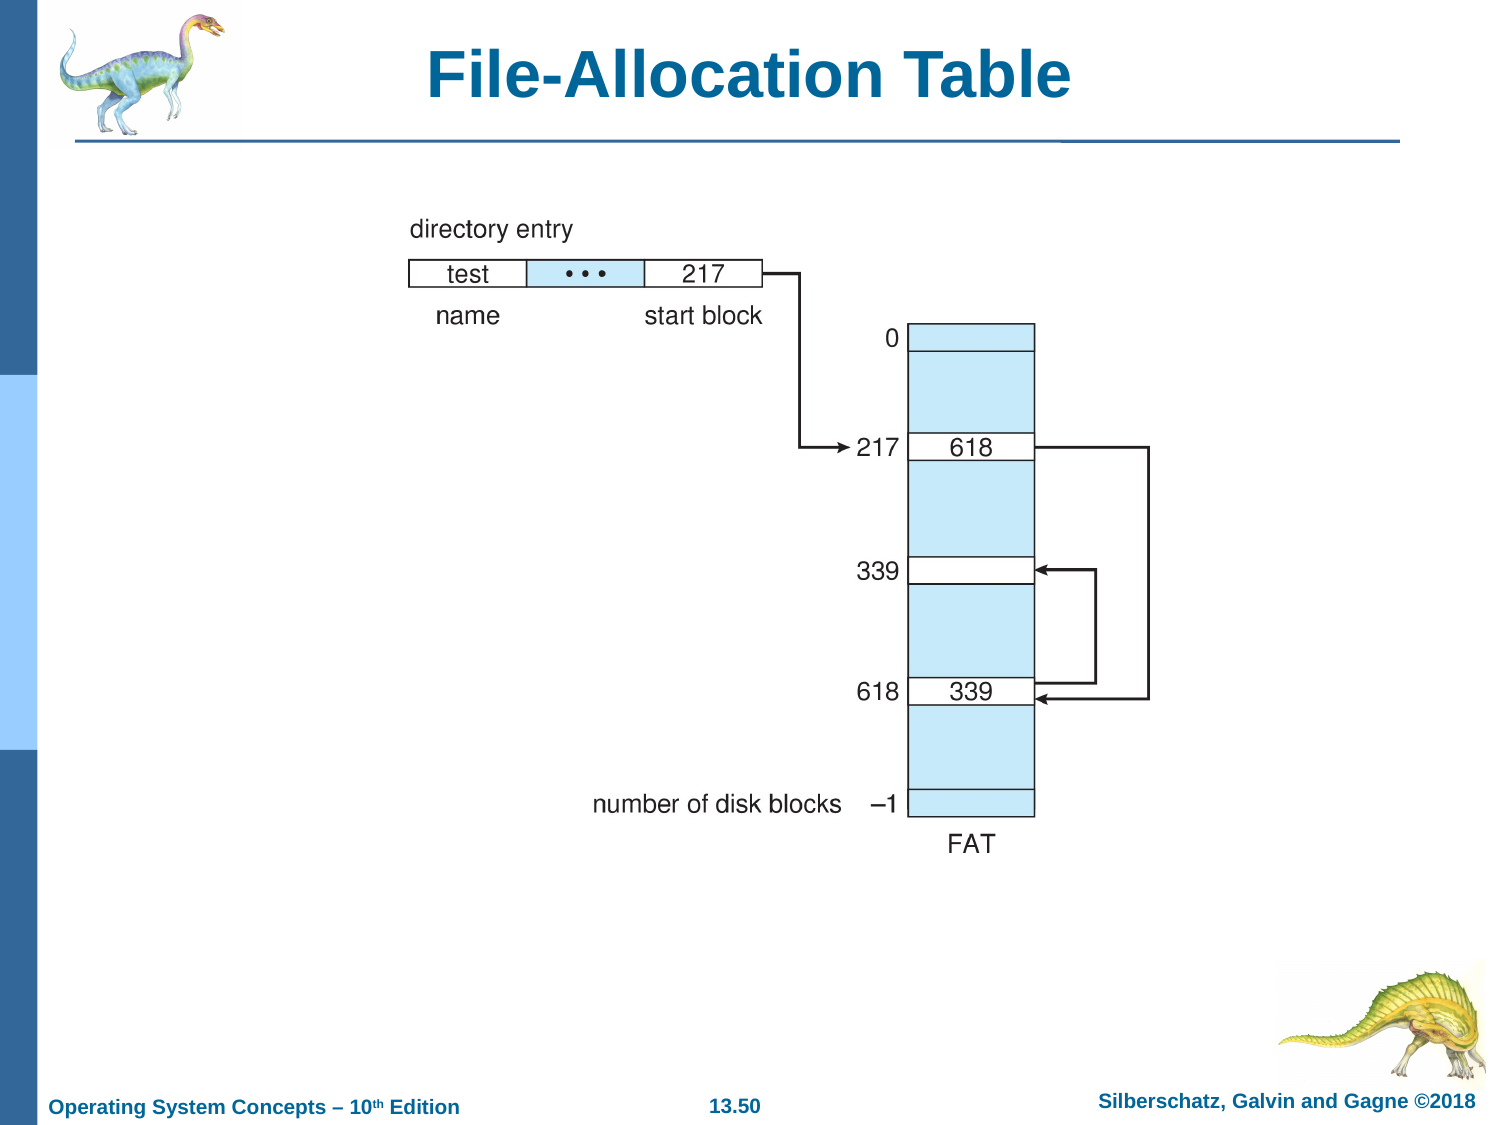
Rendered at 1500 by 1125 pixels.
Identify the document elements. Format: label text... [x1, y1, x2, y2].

picture [46, 0, 243, 149]
title File-Allocation Table [75, 23, 1425, 119]
picture [407, 214, 1150, 865]
picture [1275, 959, 1486, 1090]
